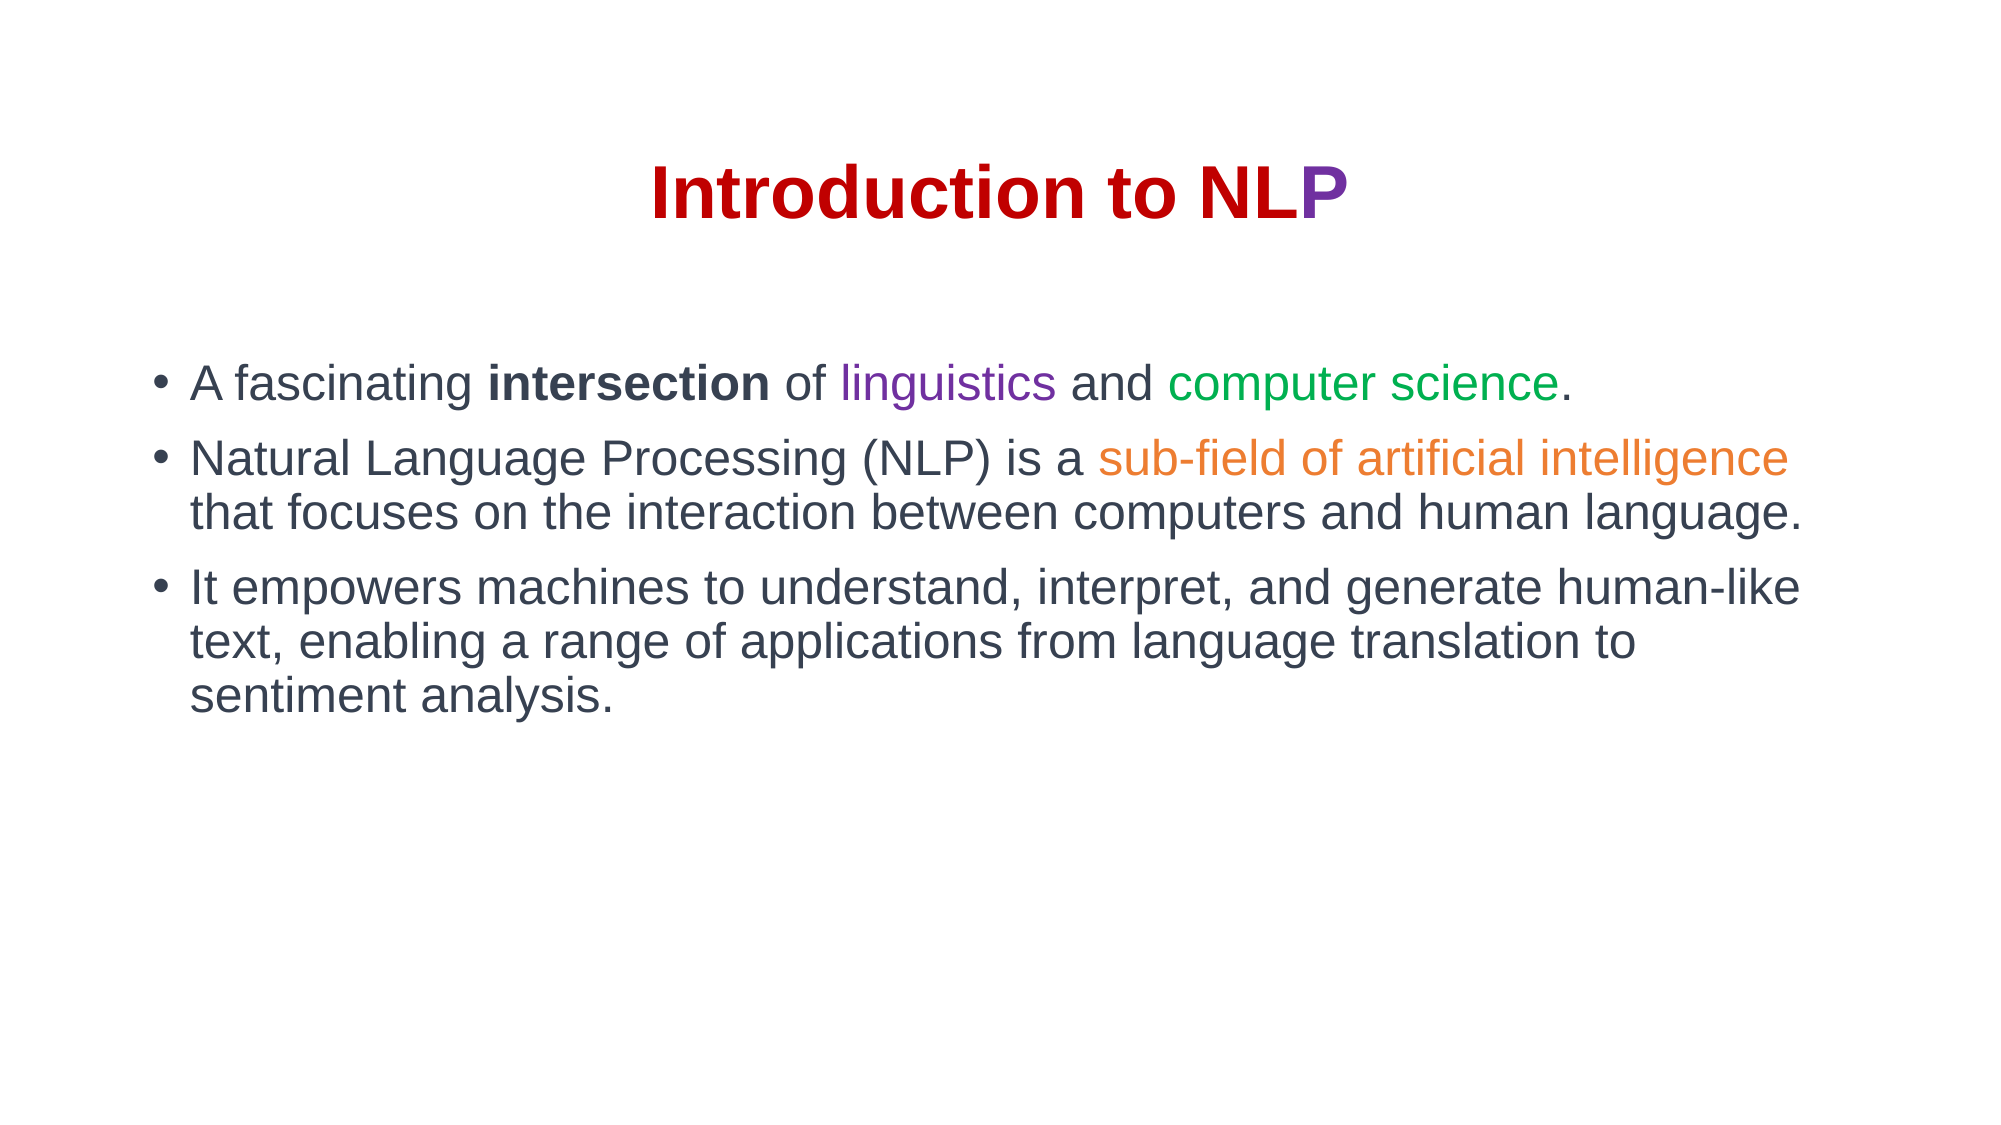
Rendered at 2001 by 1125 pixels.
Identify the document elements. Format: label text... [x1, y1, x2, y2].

title Introduction to NLP [137, 111, 1863, 278]
list A fascinating intersection of linguistics and computer science. Natural Language Processing (NLP) is a sub-field of artificial intelligence that focuses on the interaction between computers and human language. It empowers machines to understand, interpret, and generate human-like text, enabling a range of applications from language translation to sentiment analysis. [137, 350, 1863, 1014]
